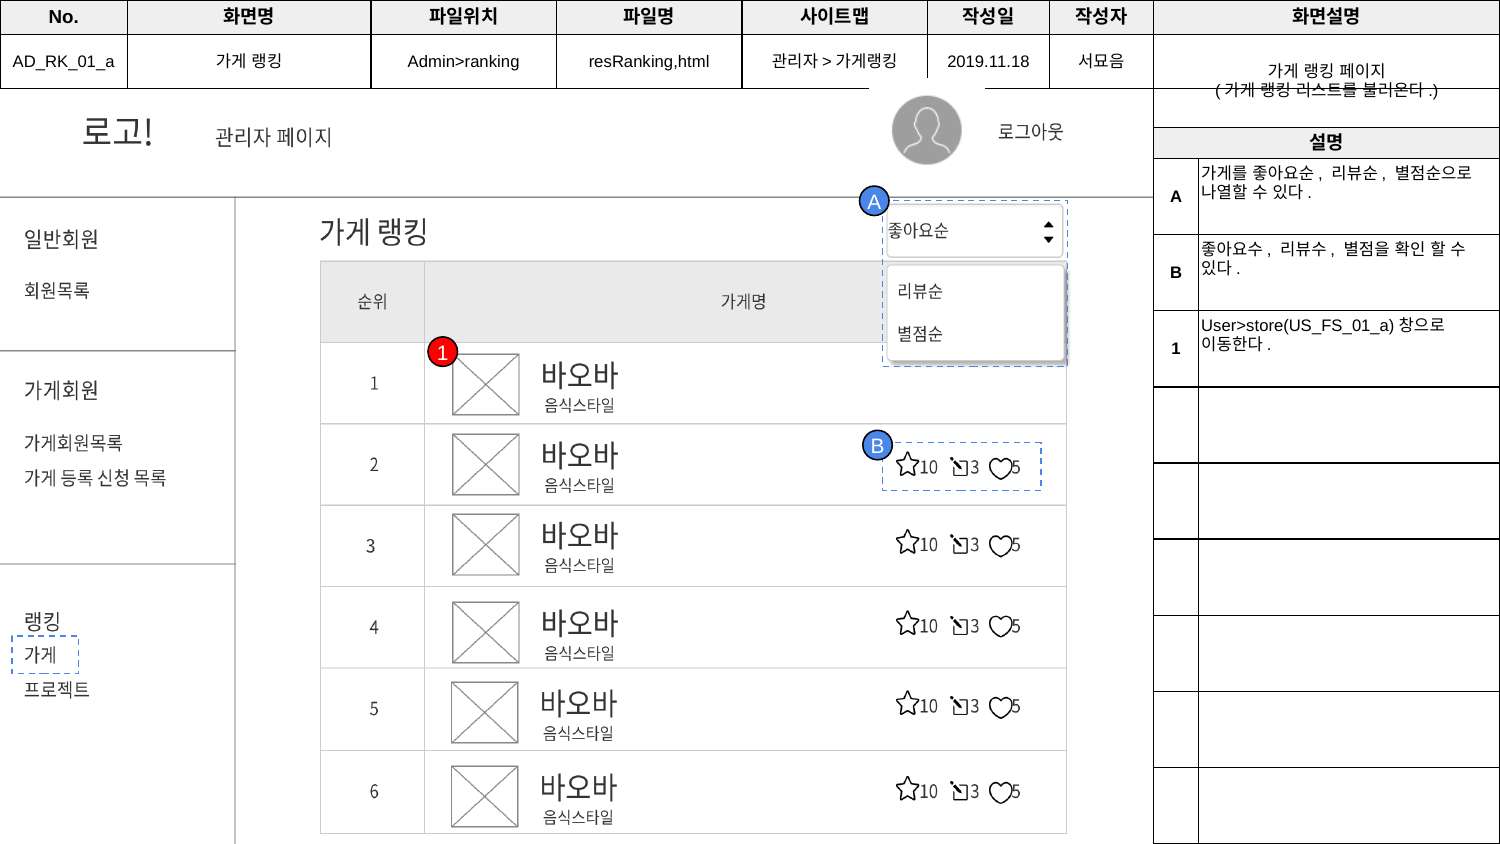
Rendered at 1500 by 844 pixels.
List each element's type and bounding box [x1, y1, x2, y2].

table_header [1, 1, 127, 34]
table_cell [1154, 388, 1198, 462]
table_cell [1154, 235, 1198, 310]
table_cell [1199, 616, 1499, 691]
table_header [1050, 1, 1153, 34]
picture [0, 69, 1154, 844]
table_cell [1154, 616, 1198, 691]
table_header [928, 1, 1049, 34]
table_header [372, 1, 556, 34]
table_cell [372, 35, 556, 69]
table_cell [1154, 128, 1499, 158]
table_cell [1050, 35, 1153, 69]
table_cell [1199, 235, 1499, 310]
table_cell [743, 35, 927, 69]
table_header [1154, 1, 1499, 34]
table_cell [1199, 464, 1499, 538]
table_cell [1154, 464, 1198, 538]
table_header [128, 1, 370, 34]
table_header [557, 1, 741, 34]
table_cell [1199, 159, 1499, 234]
table_cell [1154, 159, 1198, 234]
table_header [1154, 35, 1499, 127]
table_cell [1199, 540, 1499, 615]
table_cell [128, 35, 370, 69]
table_cell [1154, 768, 1198, 843]
table_cell [1154, 540, 1198, 615]
table_cell [1199, 311, 1499, 386]
table_cell [1154, 311, 1198, 386]
table_cell [1199, 388, 1499, 462]
table_cell [1, 35, 127, 69]
table_cell [1199, 692, 1499, 767]
table_cell [557, 35, 741, 69]
table_header [743, 1, 927, 34]
table_cell [1199, 768, 1499, 843]
table_cell [928, 35, 1049, 69]
table_cell [1154, 692, 1198, 767]
